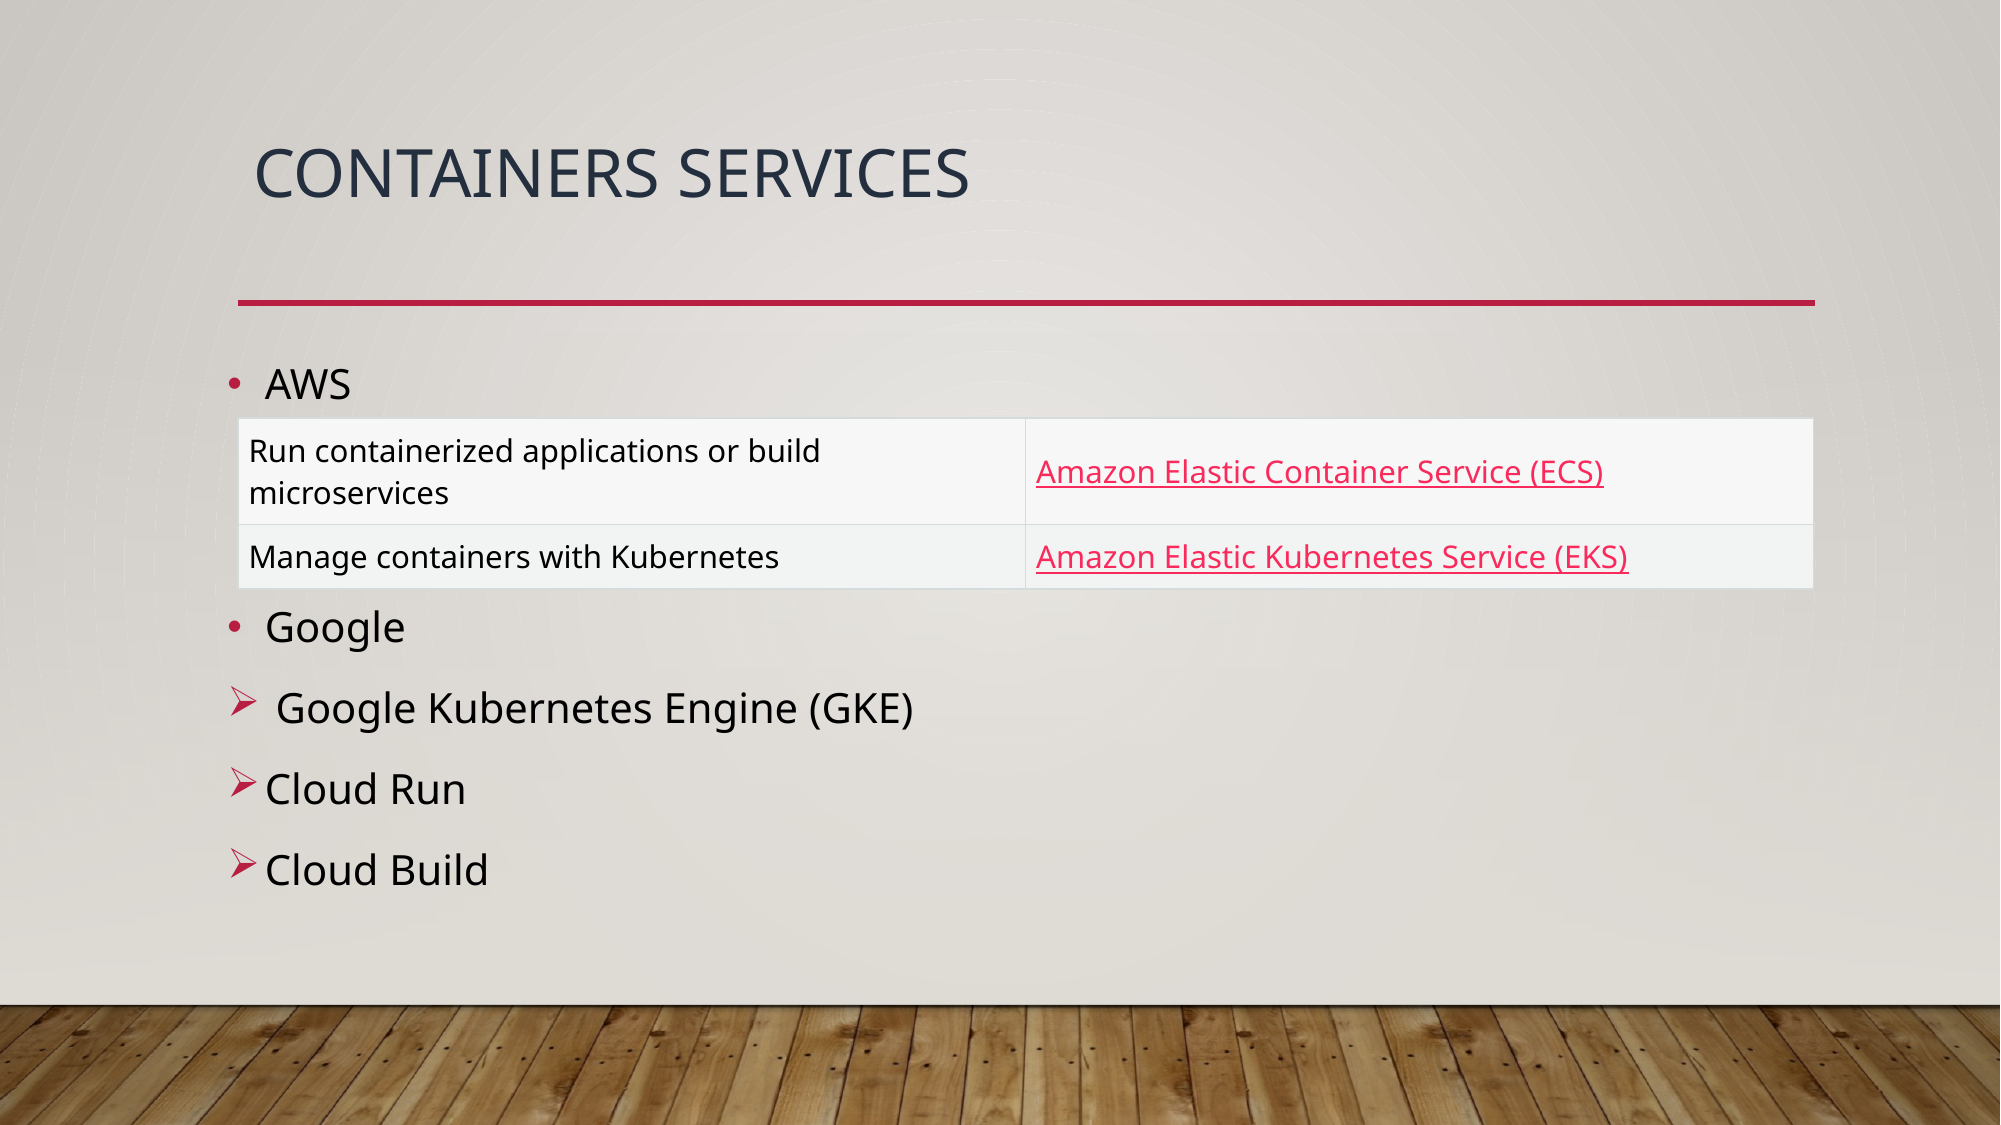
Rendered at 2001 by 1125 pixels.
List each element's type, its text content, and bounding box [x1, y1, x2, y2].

table_header Run containerized applications or build microservices [239, 419, 1025, 524]
title Containers services [238, 131, 1814, 305]
table_header Amazon Elastic Container Service (ECS) [1026, 419, 1813, 524]
table_cell Amazon Elastic Kubernetes Service (EKS) [1026, 525, 1813, 588]
picture [0, 1005, 2000, 1125]
list AWS Google Google Kubernetes Engine (GKE) Cloud Run Cloud Build [212, 340, 1788, 907]
table_cell Manage containers with Kubernetes [239, 525, 1025, 588]
